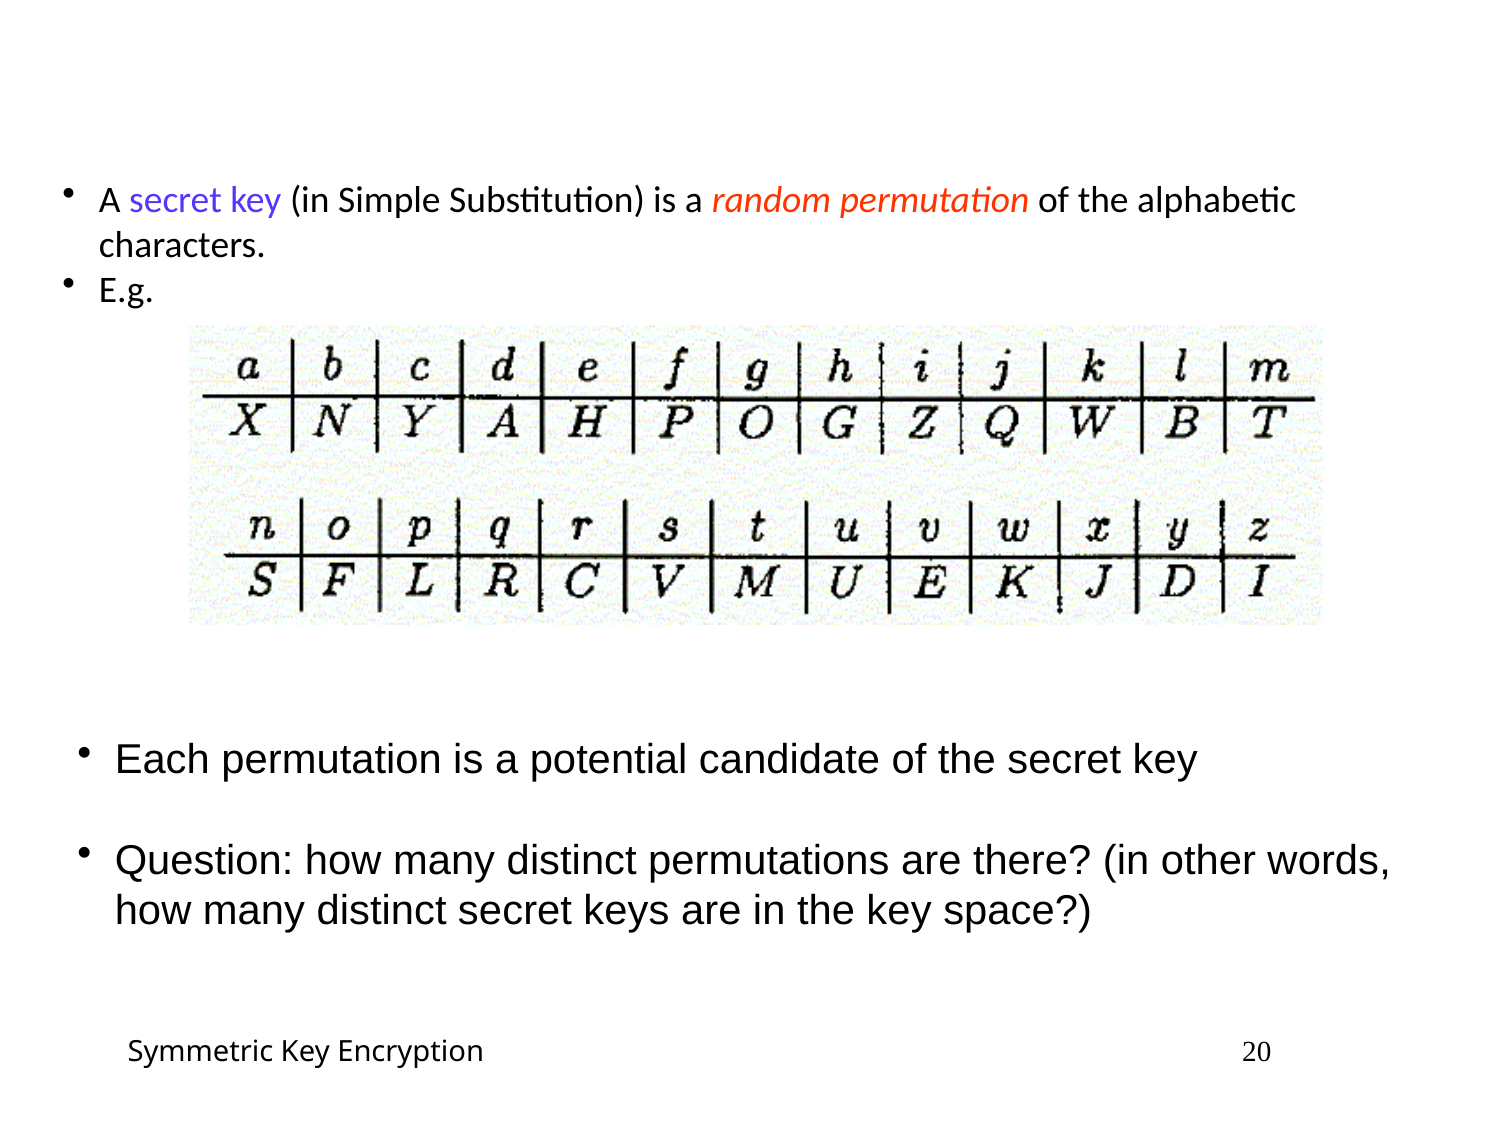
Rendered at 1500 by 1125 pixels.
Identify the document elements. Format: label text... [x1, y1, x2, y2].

picture [187, 324, 1327, 626]
text_box Each permutation is a potential candidate of the secret key Question: how many distinct permutations are there? (in other words, how many distinct secret keys are in the key space?) [62, 724, 1436, 940]
text_box A secret key (in Simple Substitution) is a random permutation of the alphabetic characters. E.g. [62, 174, 1433, 310]
footer Symmetric Key Encryption 20 [112, 1024, 1401, 1101]
